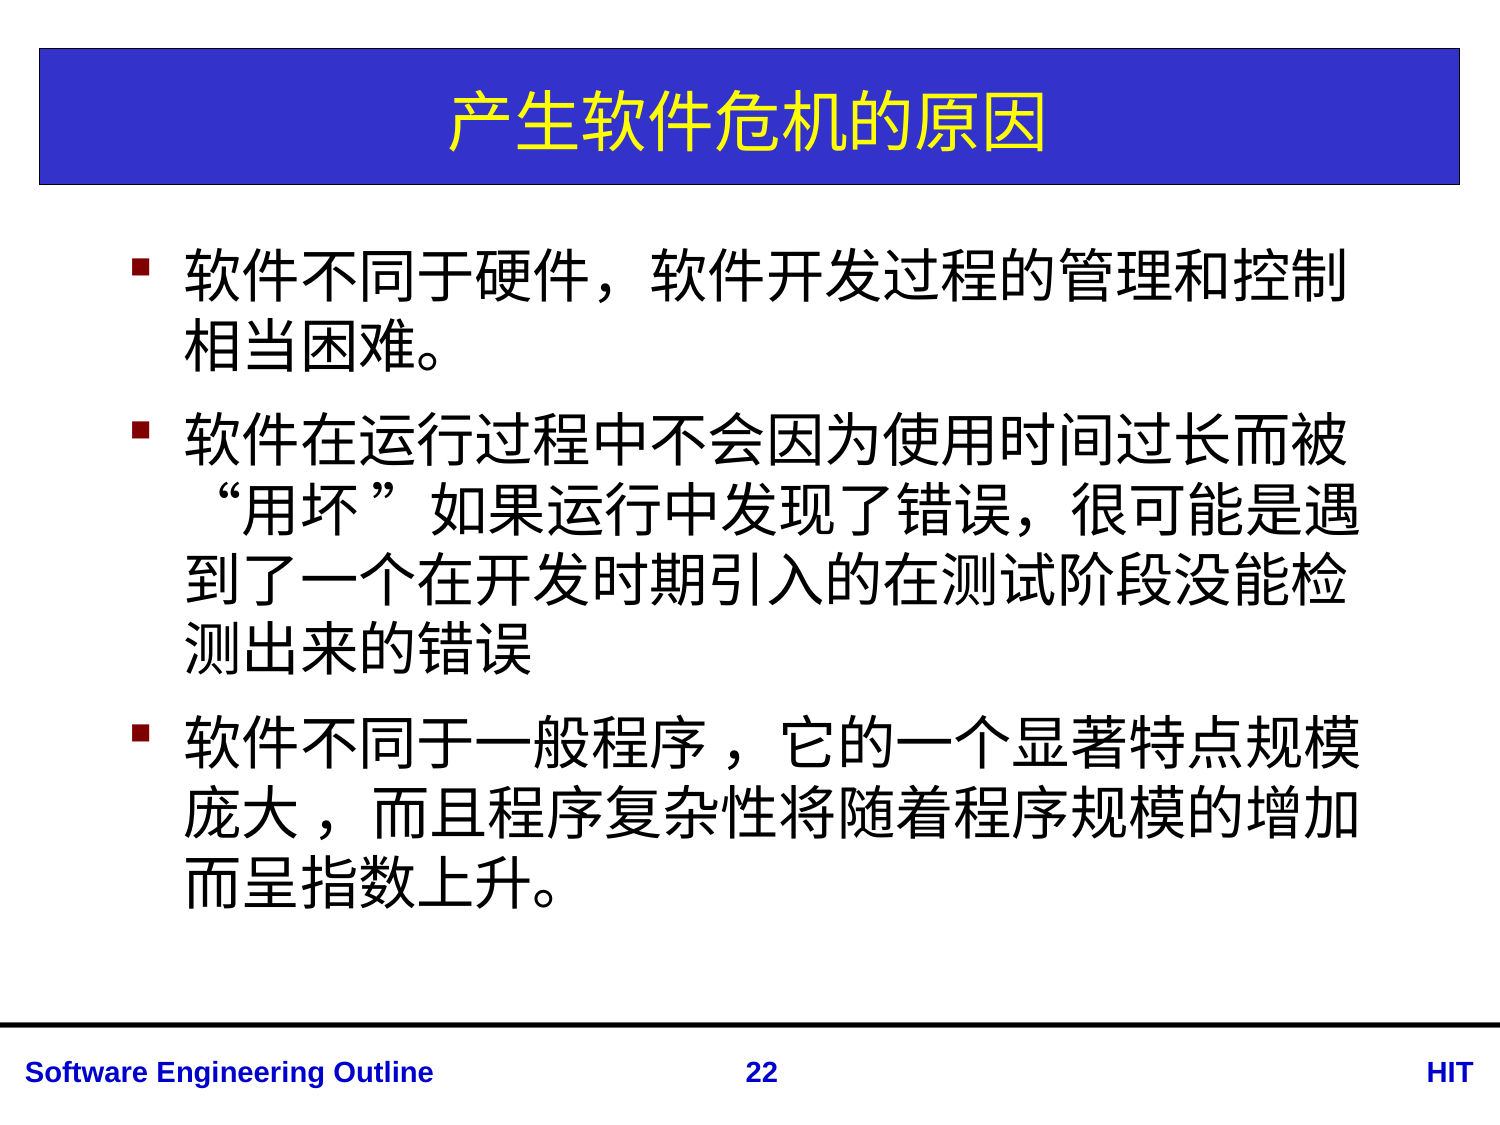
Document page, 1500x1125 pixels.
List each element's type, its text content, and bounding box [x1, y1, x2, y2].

list 软件不同于硬件，软件开发过程的管理和控制相当困难。 软件在运行过程中不会因为使用时间过长而被 “用坏 ”如果运行中发现了错误，很可能是遇到了一个在开发时期引入的在测试阶段没能检测出来的错误 软件不同于一般程序 ，它的一个显著特点规模庞大 ，而且程序复杂性将随着程序规模的增加而呈指数上升。 [111, 231, 1412, 941]
title 产生软件危机的原因 [38, 54, 1457, 185]
